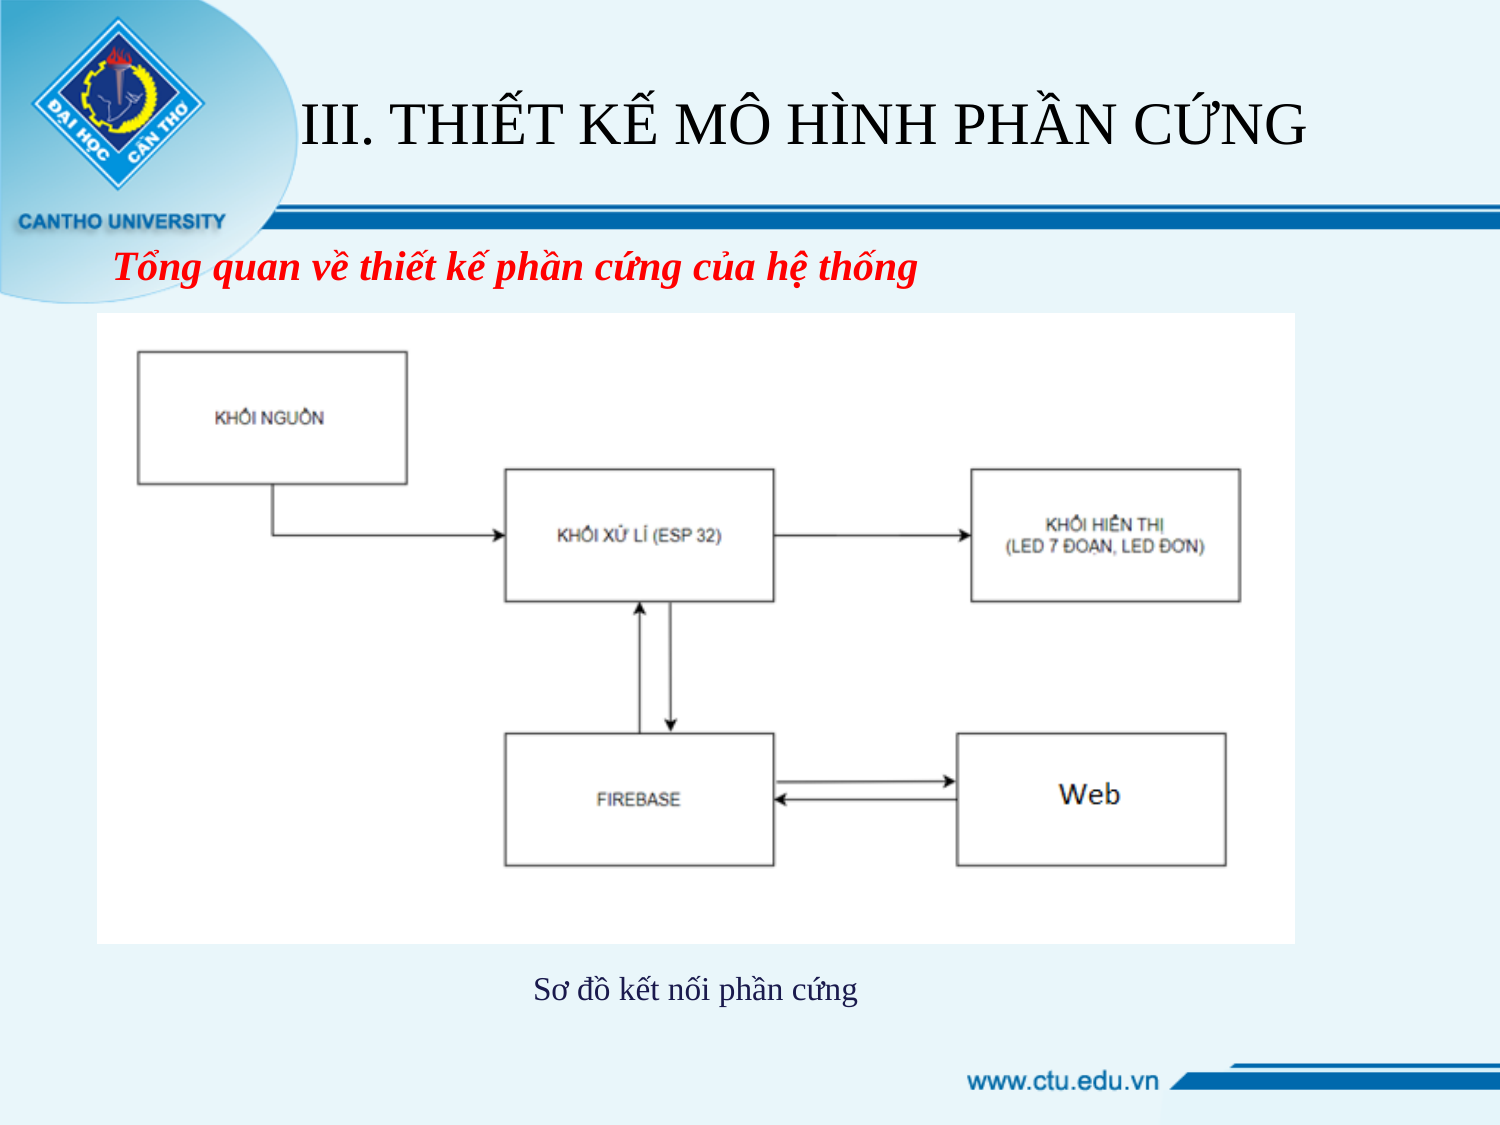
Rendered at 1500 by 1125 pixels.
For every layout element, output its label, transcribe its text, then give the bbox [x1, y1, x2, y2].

text_box Tổng quan về thiết kế phần cứng của hệ thống [97, 231, 1042, 296]
picture [0, 0, 1500, 1125]
text_box III. THIẾT KẾ MÔ HÌNH PHẦN CỨNG [299, 83, 1323, 158]
text_box Sơ đồ kết nối phần cứng [472, 959, 920, 1055]
